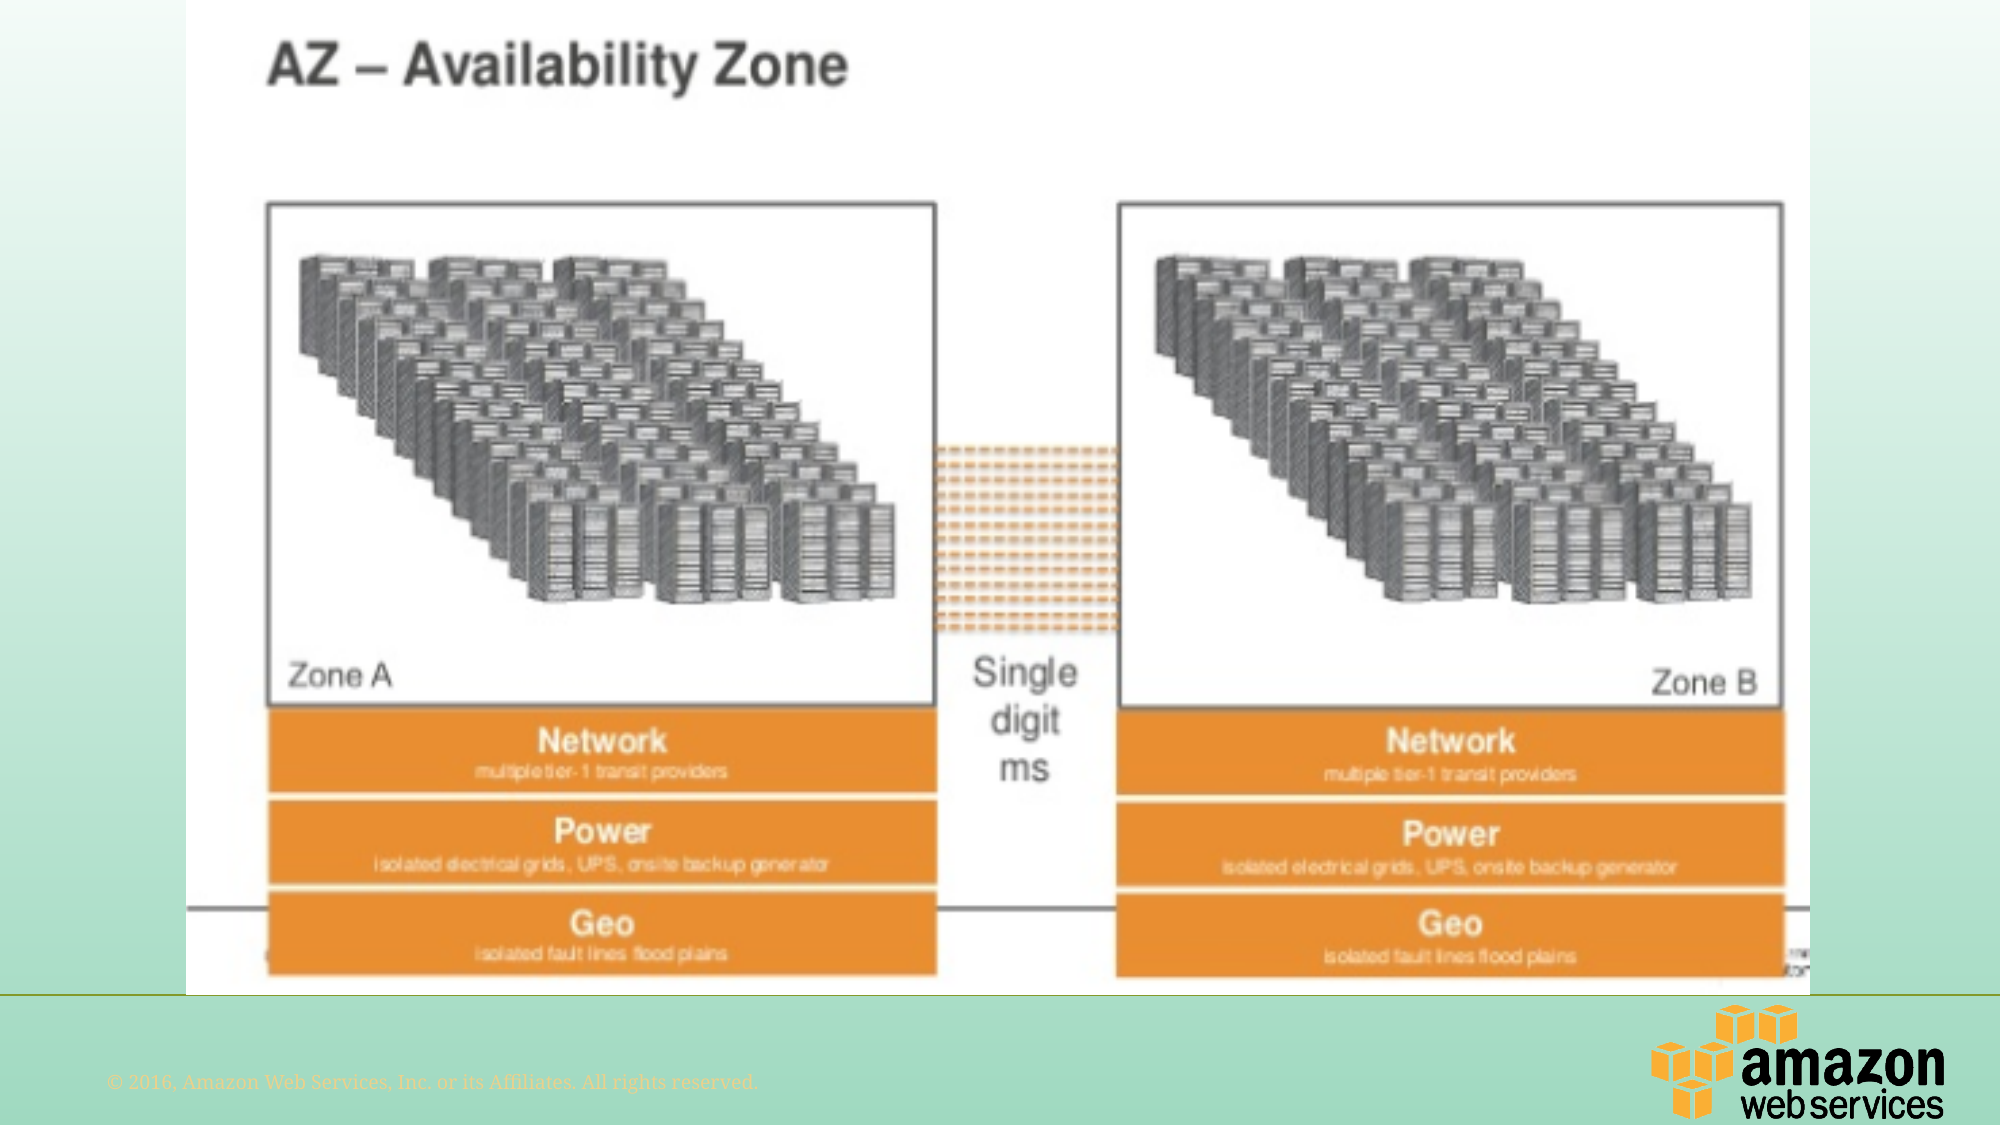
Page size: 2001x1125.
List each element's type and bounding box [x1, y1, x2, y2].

picture [186, 0, 1810, 996]
picture [1648, 999, 1948, 1125]
